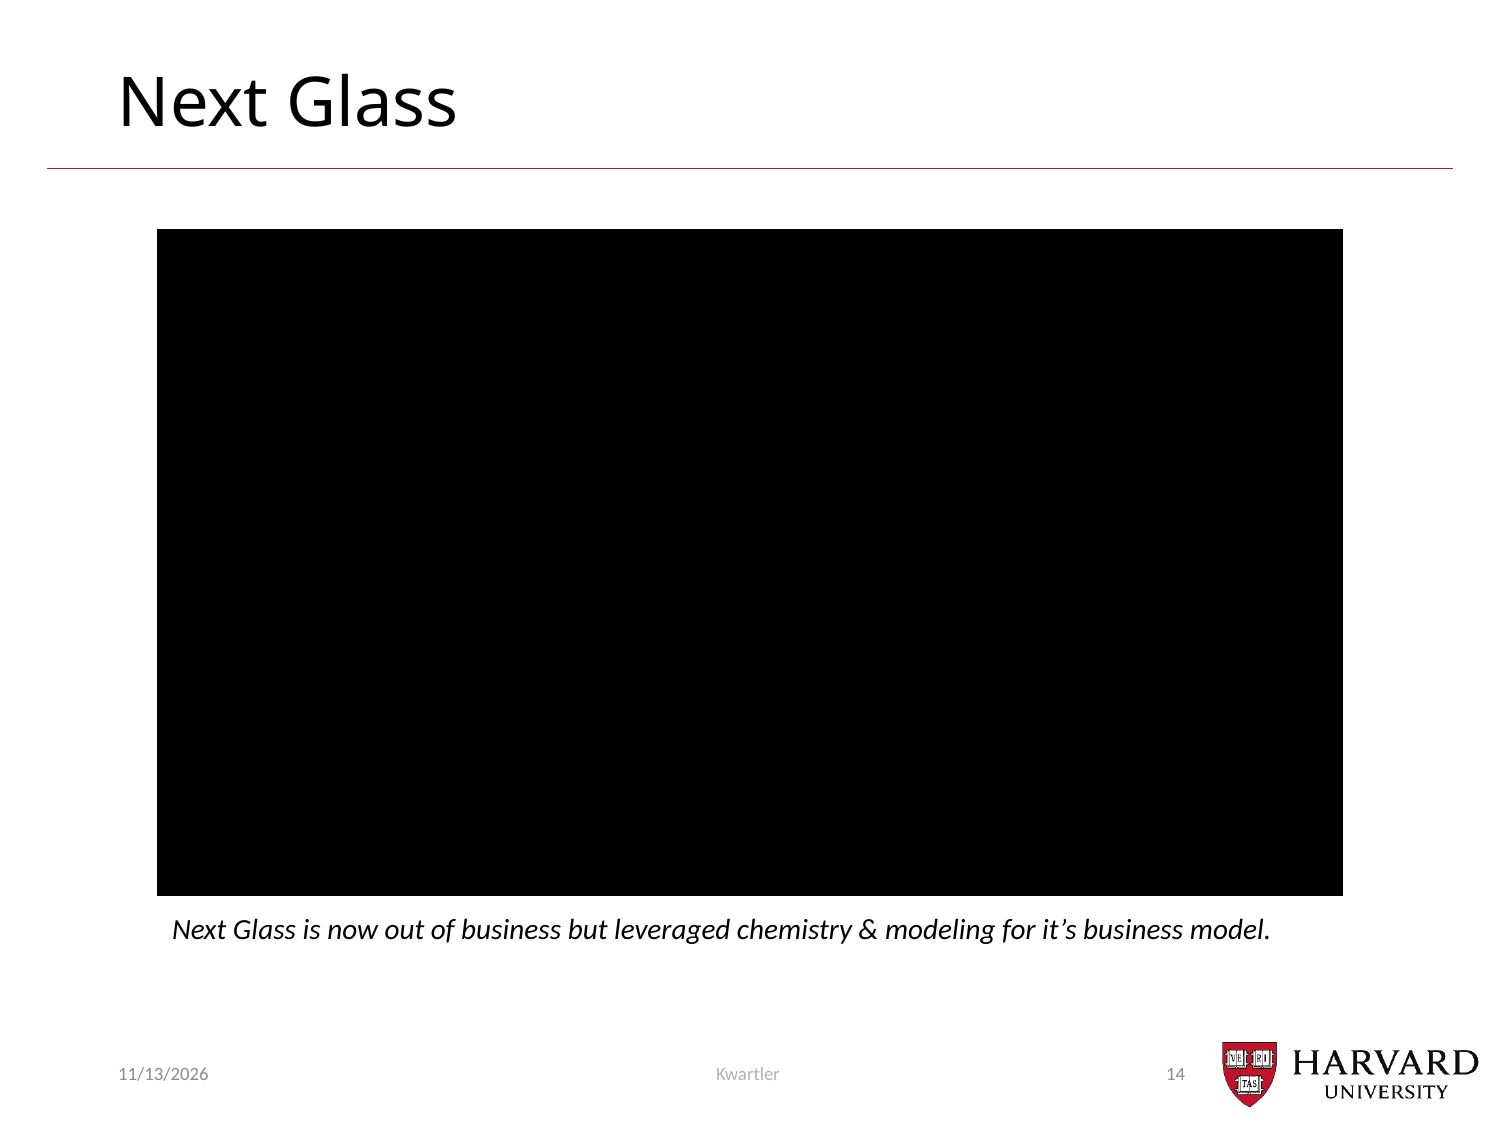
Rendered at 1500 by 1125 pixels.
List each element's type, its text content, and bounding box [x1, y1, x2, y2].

footer Kwartler [496, 1042, 1004, 1103]
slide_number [103, 1042, 441, 1103]
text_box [156, 228, 1344, 897]
picture [1200, 1024, 1500, 1125]
slide_number 14 [1059, 1042, 1200, 1103]
title Next Glass [103, 59, 1397, 157]
text_box Next Glass is now out of business but leveraged chemistry & modeling for it’s business model. [157, 902, 1288, 953]
